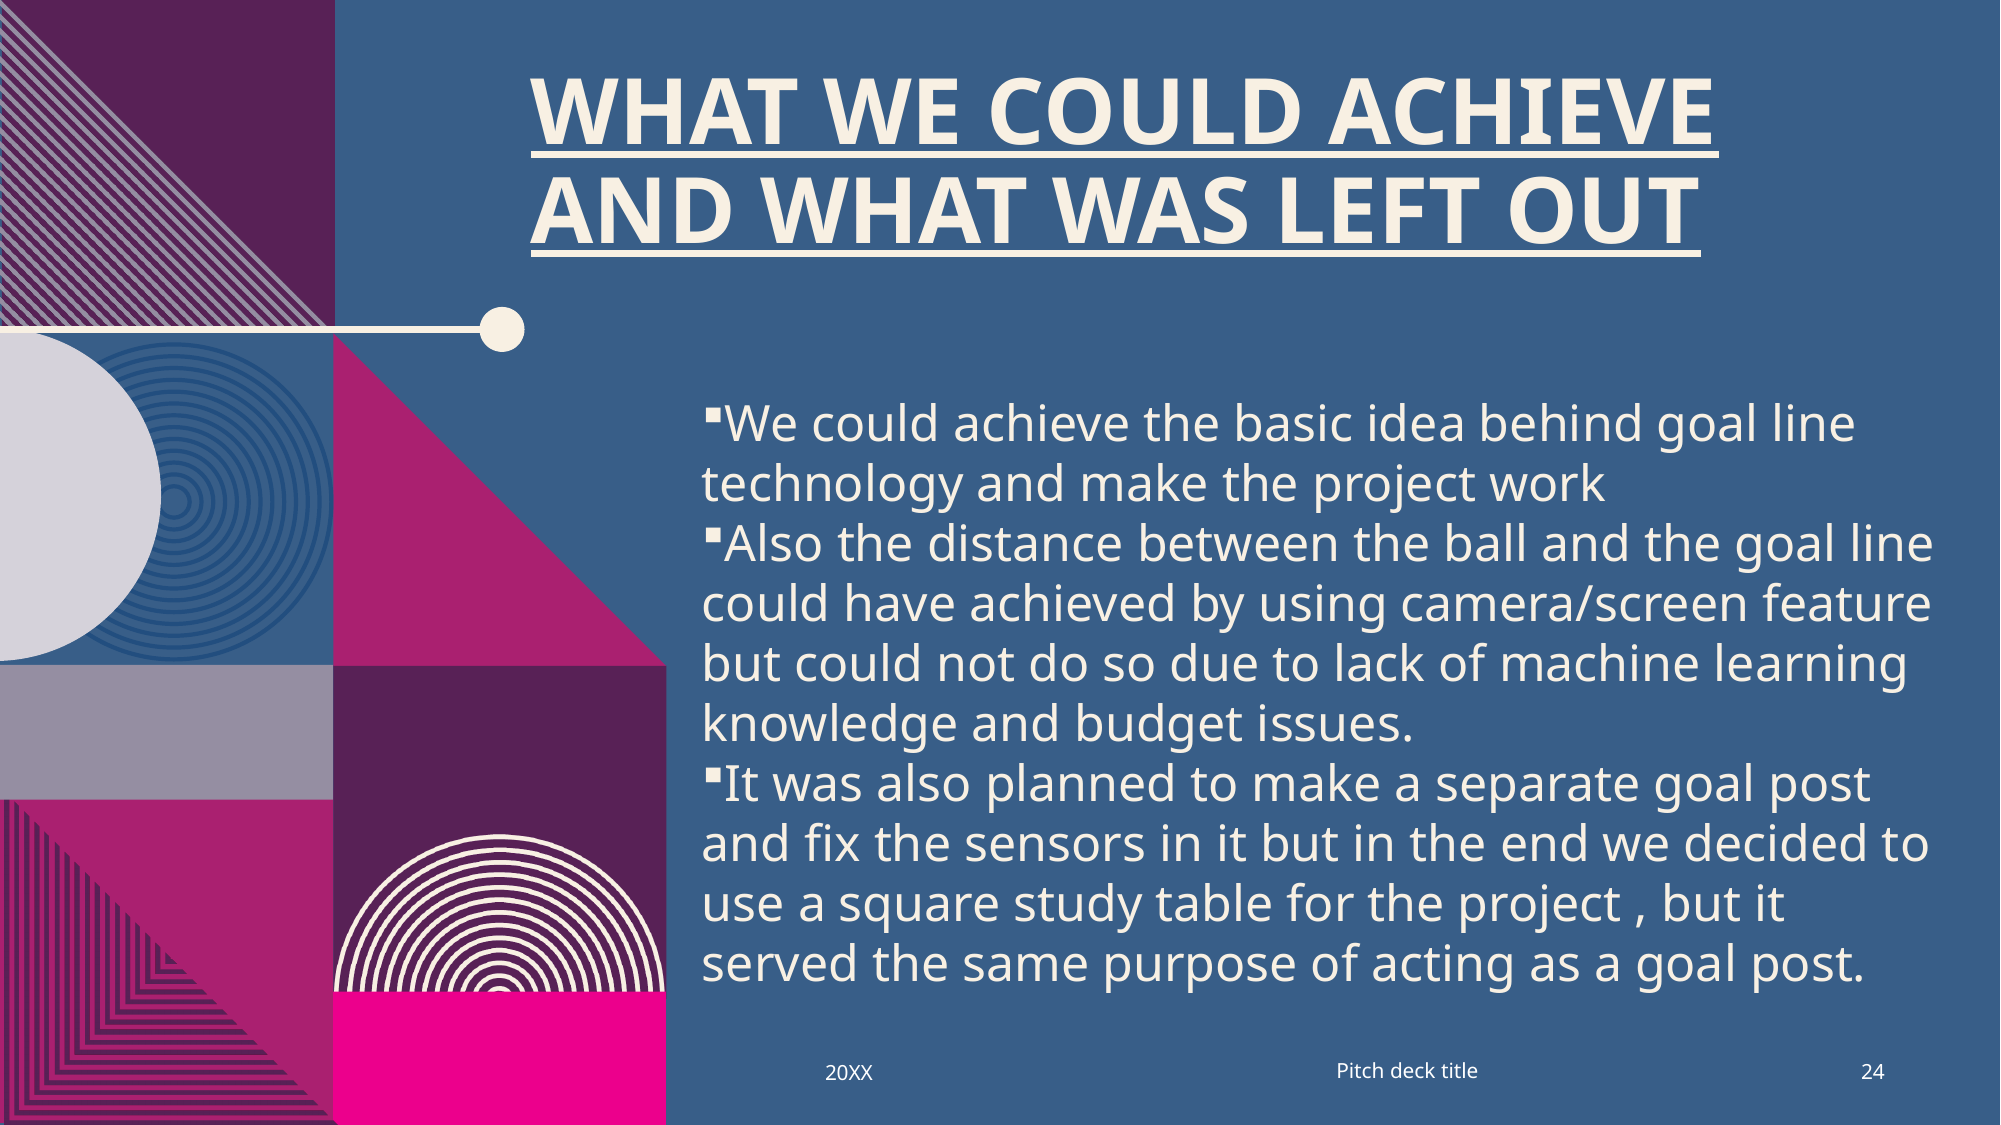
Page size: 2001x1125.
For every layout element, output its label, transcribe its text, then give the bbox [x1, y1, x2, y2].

picture [0, 0, 332, 326]
slide_number 24 [1824, 1042, 1900, 1103]
picture [4, 791, 665, 1125]
footer Pitch deck title [1219, 1041, 1595, 1102]
list We could achieve the basic idea behind goal line technology and make the project work Also the distance between the ball and the goal line could have achieved by using camera/screen feature but could not do so due to lack of machine learning knowledge and budget issues. It was also planned to make a separate goal post and fix the sensors in it but in the end we decided to use a square study table for the project , but it served the same purpose of acting as a goal post. [686, 384, 1966, 1103]
slide_number 20XX [810, 1042, 990, 1103]
title What we could achieve and what was left out [515, 57, 1856, 293]
